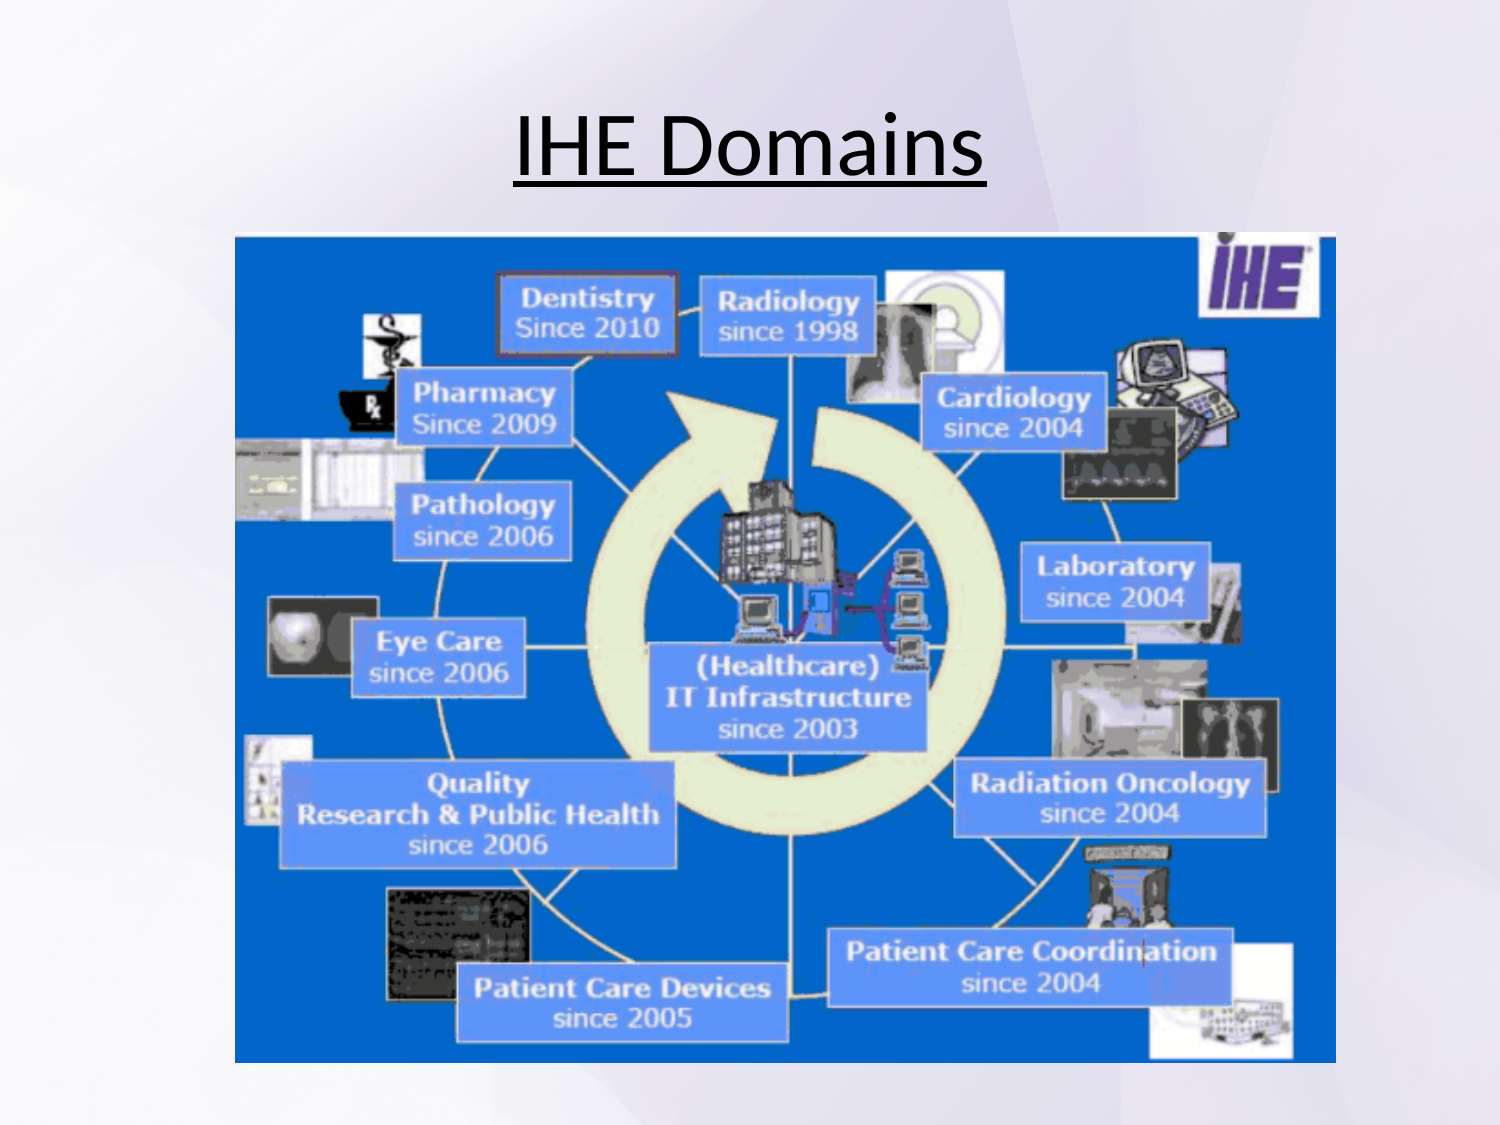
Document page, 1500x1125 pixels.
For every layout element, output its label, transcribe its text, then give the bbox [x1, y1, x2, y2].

title IHE Domains [75, 45, 1425, 233]
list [234, 232, 1337, 1063]
